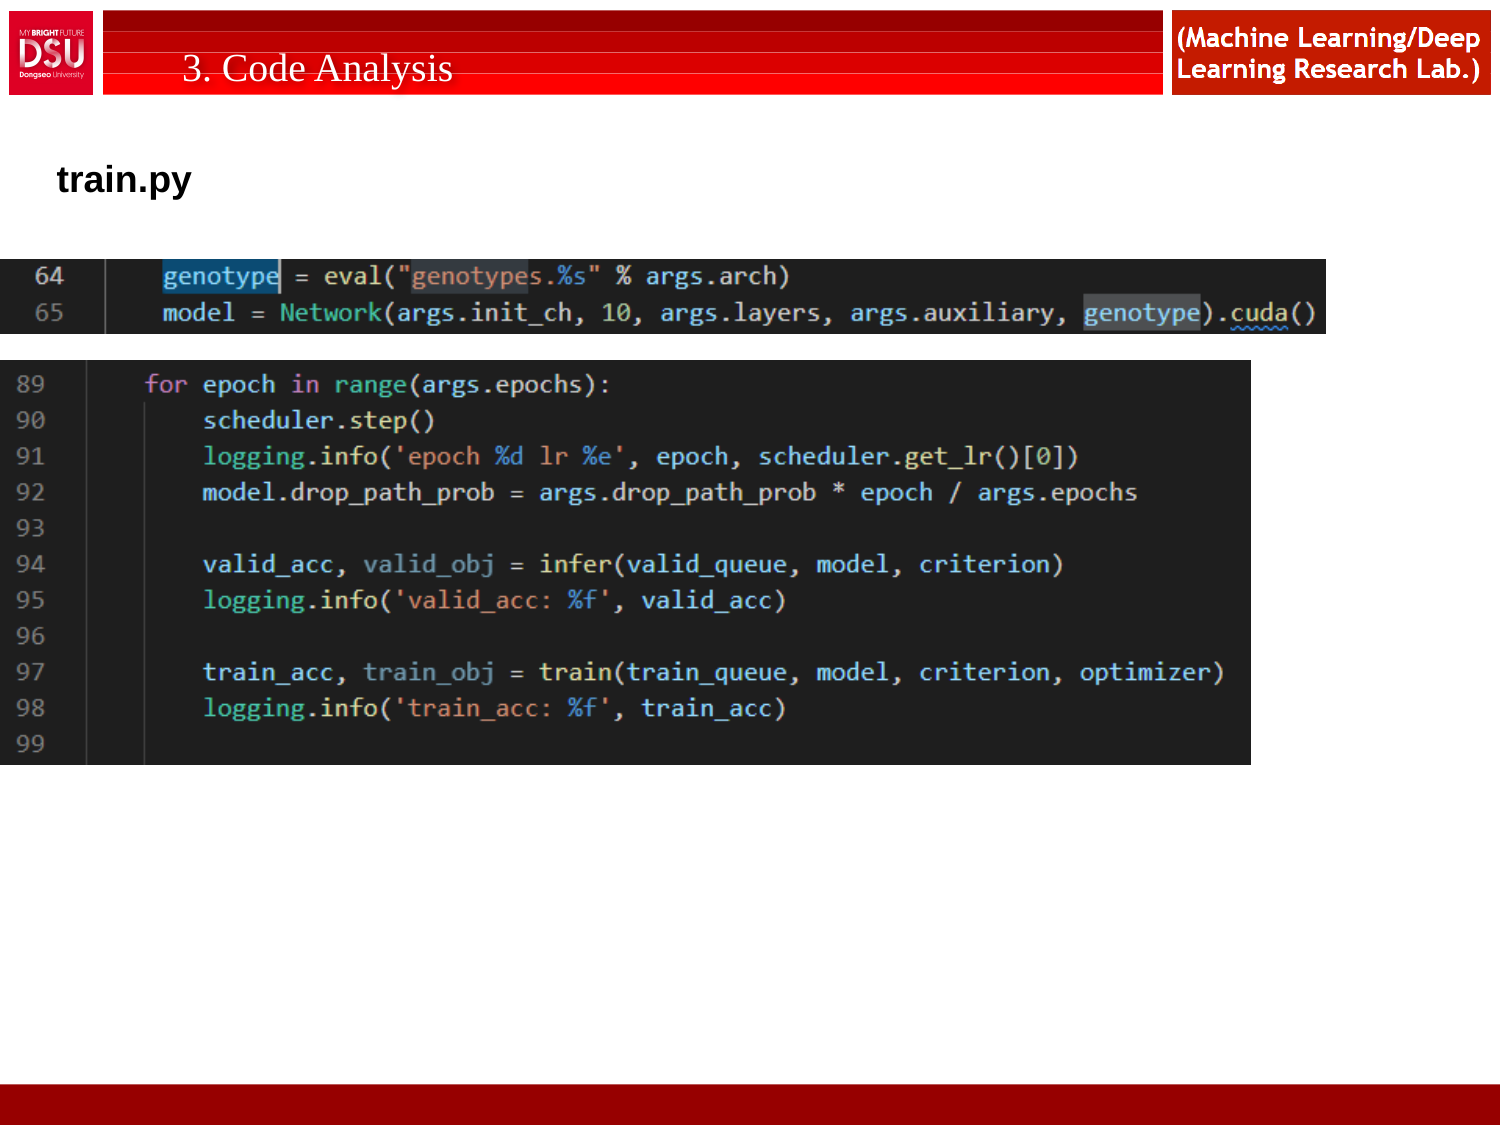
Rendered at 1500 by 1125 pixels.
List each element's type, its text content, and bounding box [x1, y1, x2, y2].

text_box [0, 1082, 1500, 1125]
picture [0, 359, 1251, 766]
text_box train.py [0, 147, 1062, 208]
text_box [0, 2, 1500, 96]
picture [0, 259, 1326, 334]
